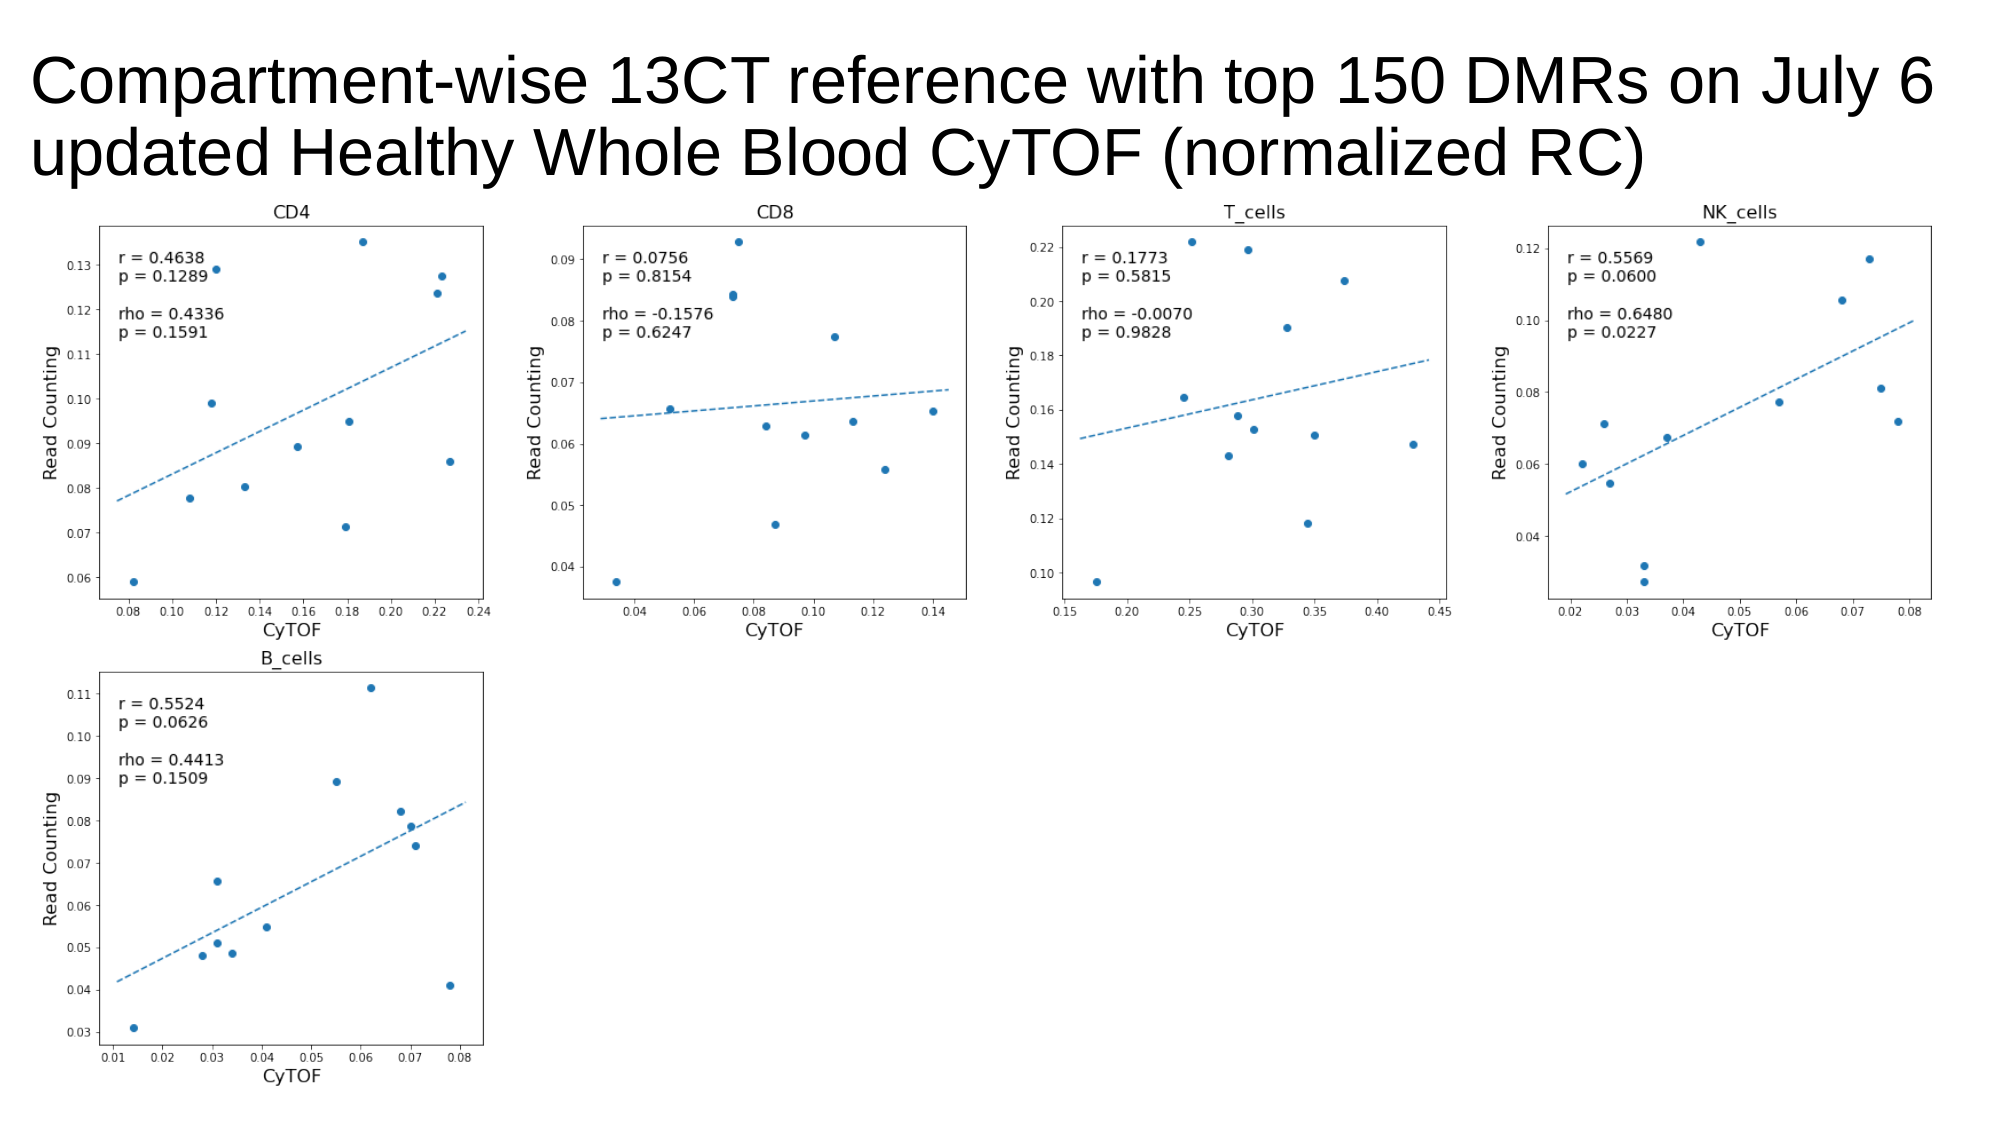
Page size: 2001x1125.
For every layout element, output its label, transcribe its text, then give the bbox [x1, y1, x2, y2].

picture [1485, 197, 1939, 648]
picture [999, 197, 1460, 648]
picture [520, 197, 974, 648]
title Compartment-wise 13CT reference with top 150 DMRs on July 6 updated Healthy Whole Blood CyTOF (normalized RC) [15, 81, 1963, 155]
picture [36, 197, 499, 1094]
